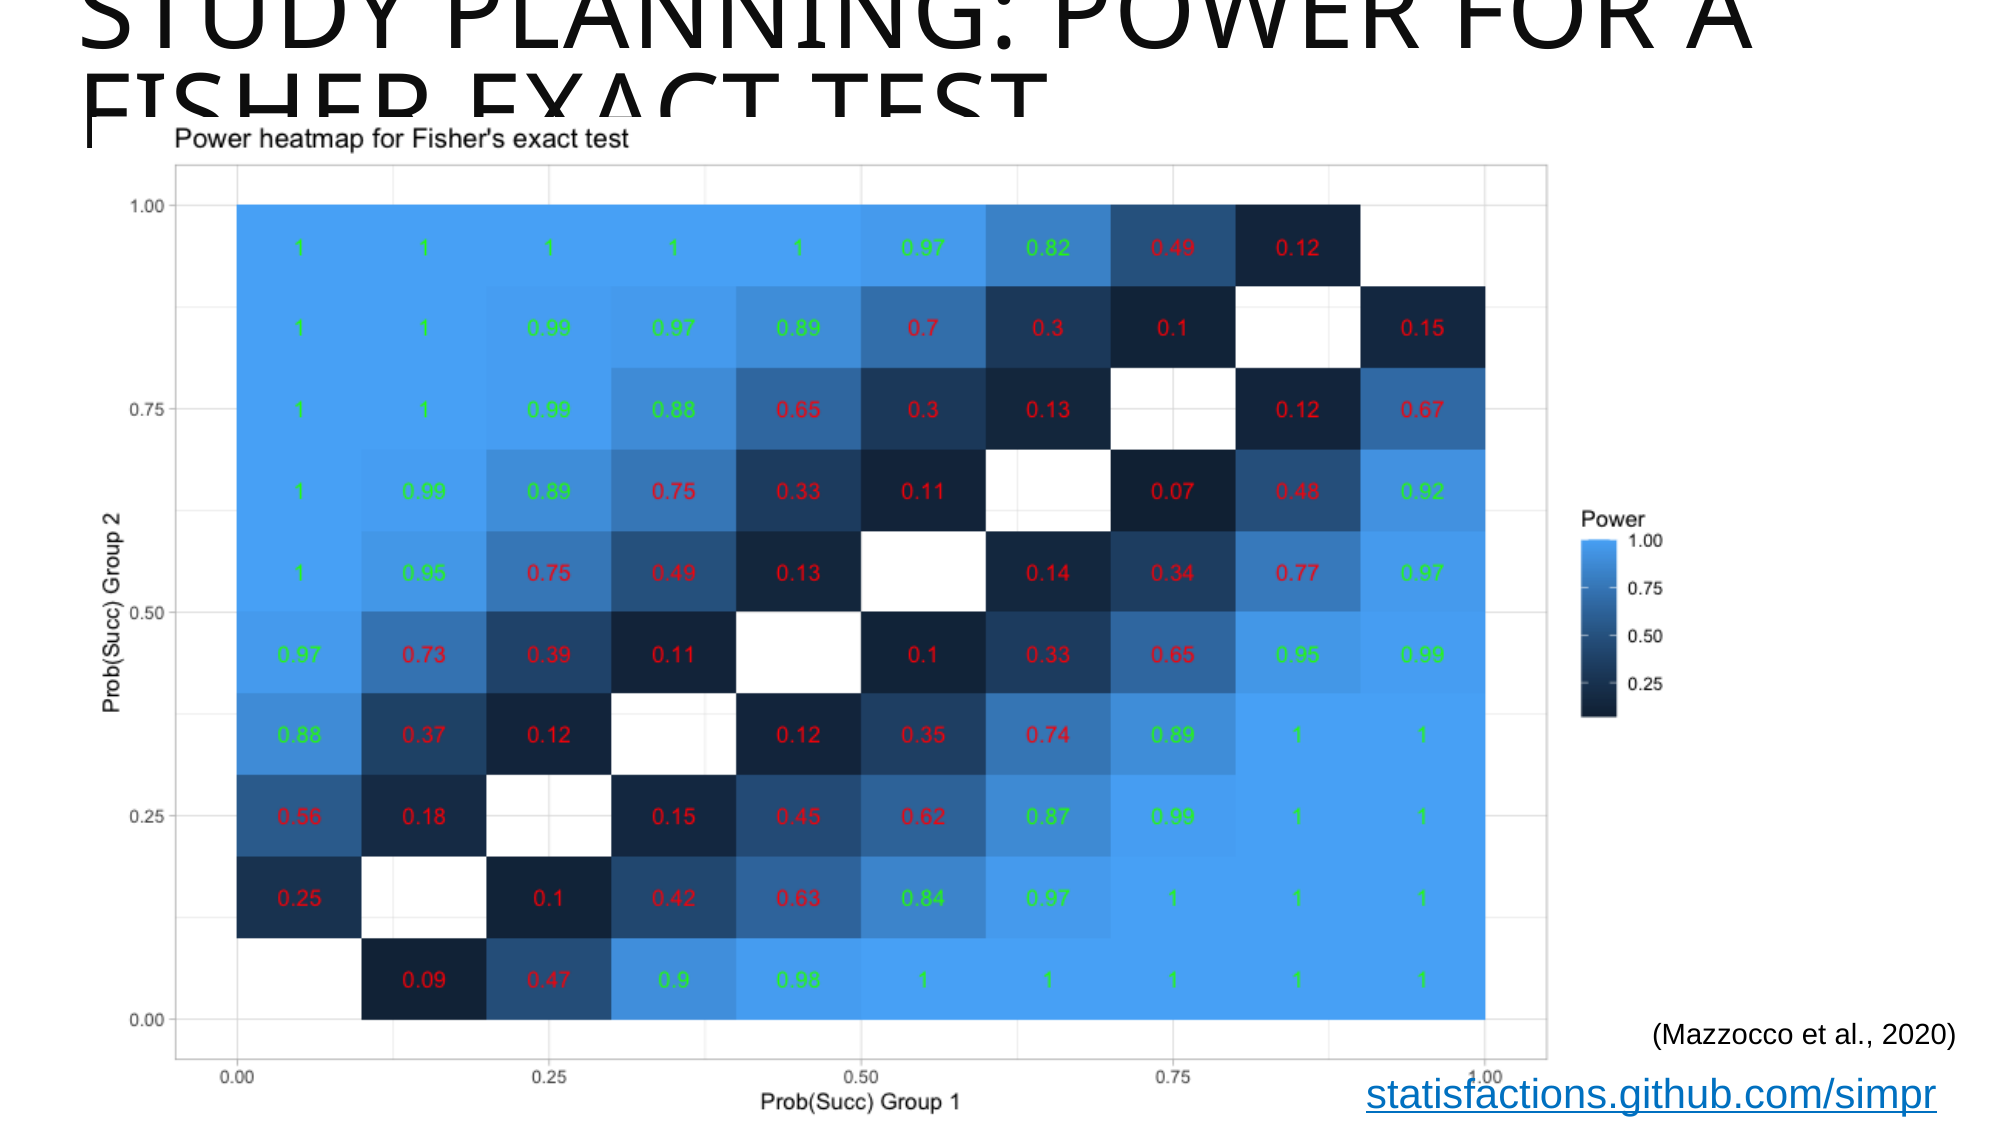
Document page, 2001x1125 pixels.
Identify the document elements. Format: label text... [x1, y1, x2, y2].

text_box statisfactions.github.com/simpr [1692, 1059, 1953, 1125]
text_box (Mazzocco et al., 2020) [1693, 1007, 1973, 1058]
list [91, 116, 1686, 1125]
title Study planning: Power for a Fisher exact test [62, 0, 2000, 183]
